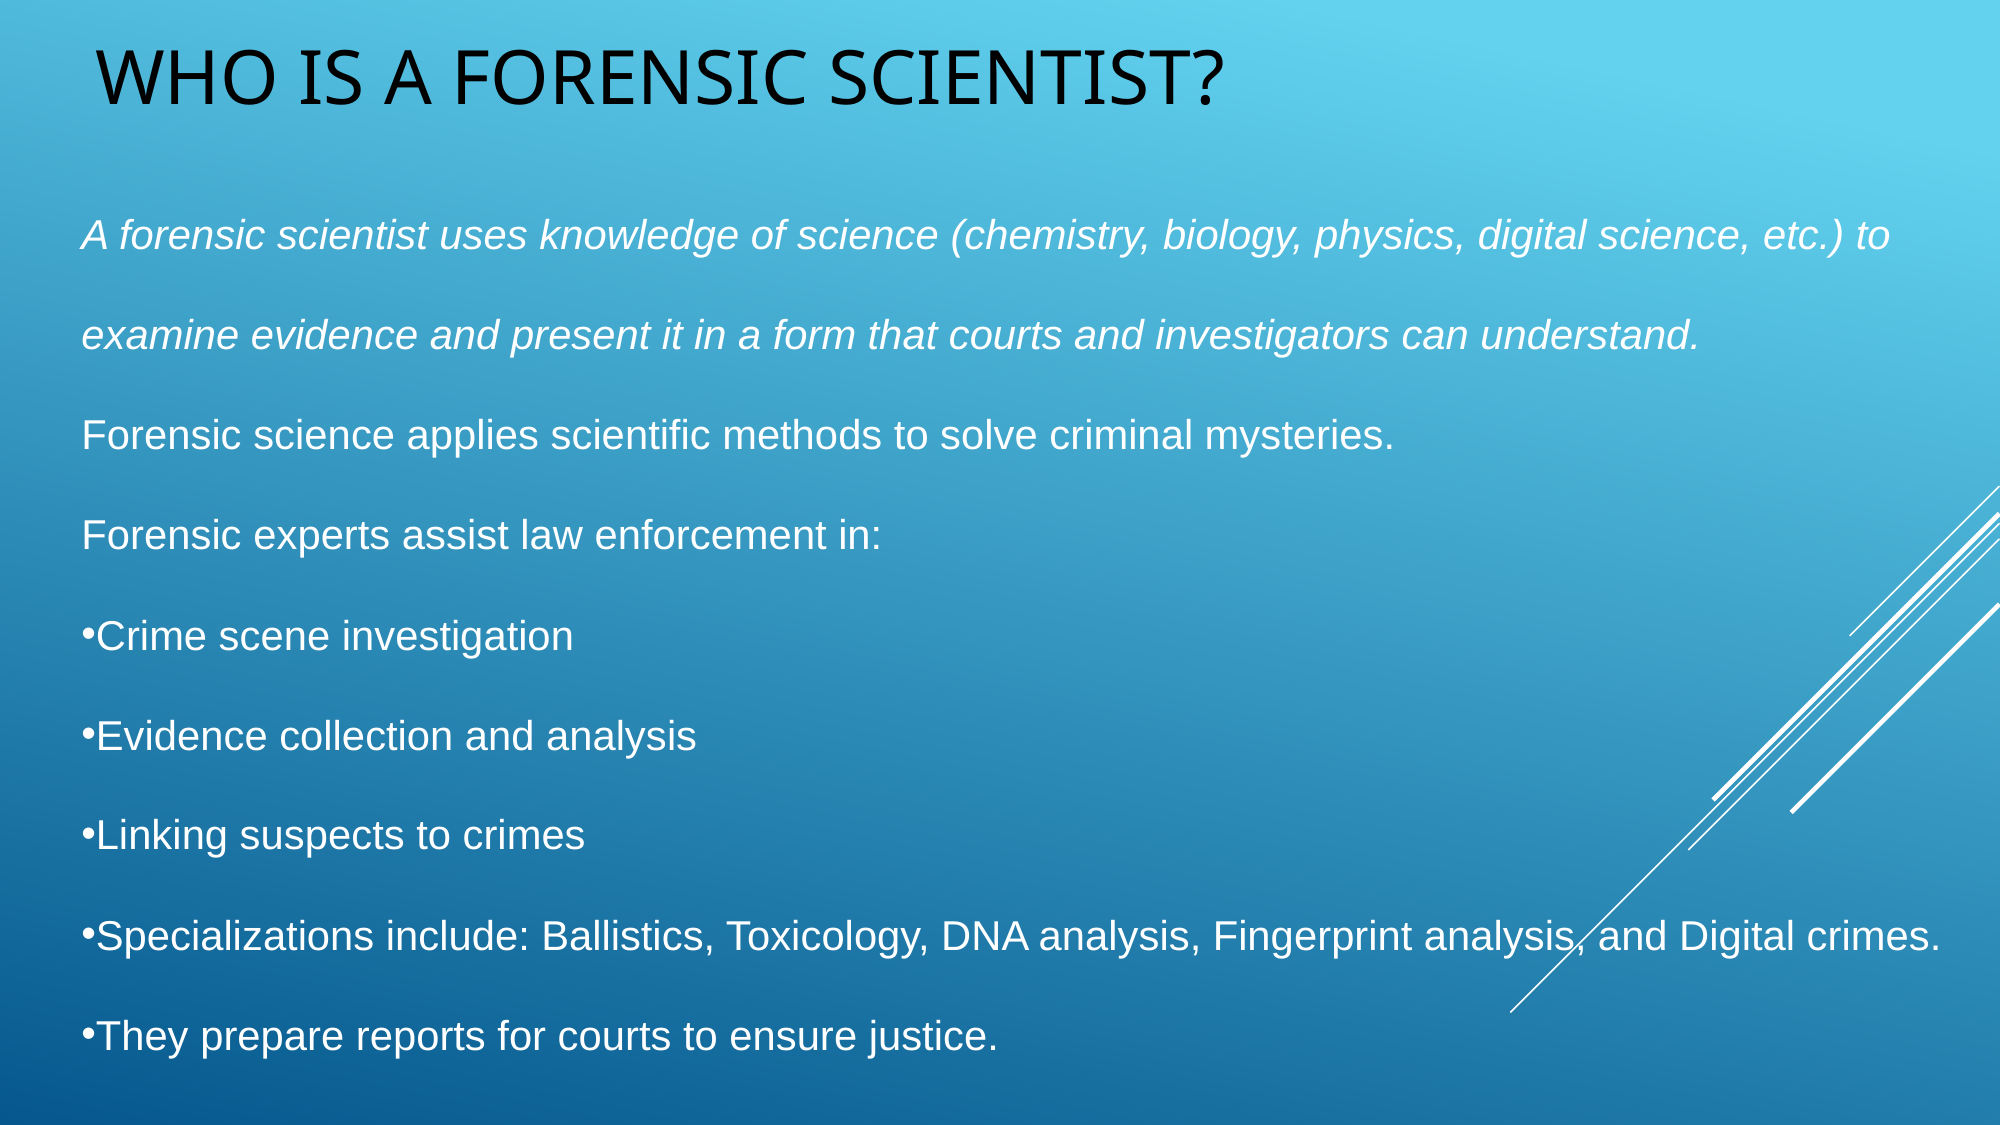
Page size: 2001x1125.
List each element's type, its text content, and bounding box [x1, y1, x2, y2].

title WHO IS A FORENSIC SCIENTIST? [80, 1, 1481, 149]
list A forensic scientist uses knowledge of science (chemistry, biology, physics, digital science, etc.) to examine evidence and present it in a form that courts and investigators can understand. Forensic science applies scientific methods to solve criminal mysteries. Forensic experts assist law enforcement in: Crime scene investigation Evidence collection and analysis Linking suspects to crimes Specializations include: Ballistics, Toxicology, DNA analysis, Fingerprint analysis, and Digital crimes. They prepare reports for courts to ensure justice. [66, 150, 1970, 1066]
